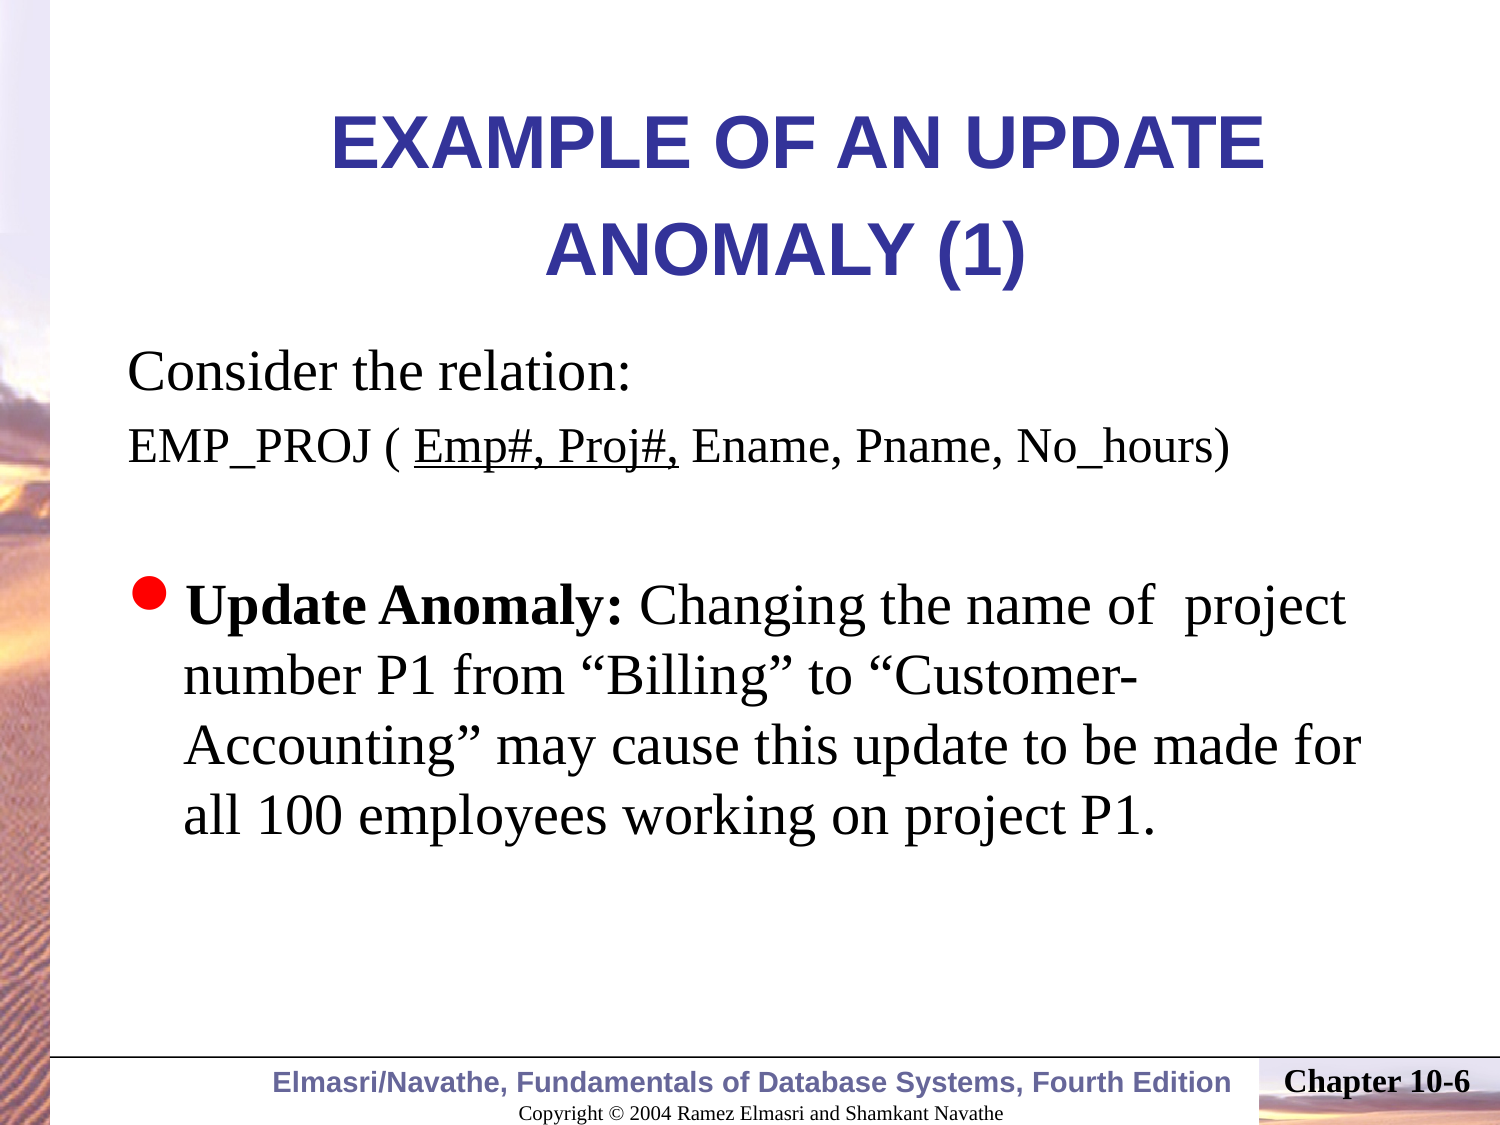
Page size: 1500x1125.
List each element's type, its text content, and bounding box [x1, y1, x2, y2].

title EXAMPLE OF AN UPDATE ANOMALY (1) [210, 99, 1388, 288]
picture [1259, 1058, 1500, 1125]
list Consider the relation: EMP_PROJ ( Emp#, Proj#, Ename, Pname, No_hours) Update Anomaly: Changing the name of project number P1 from “Billing” to “Customer-Accounting” may cause this update to be made for all 100 employees working on project P1. [112, 324, 1388, 1001]
slide_number Chapter 10-6 [1173, 1047, 1487, 1112]
picture [0, 0, 50, 1125]
